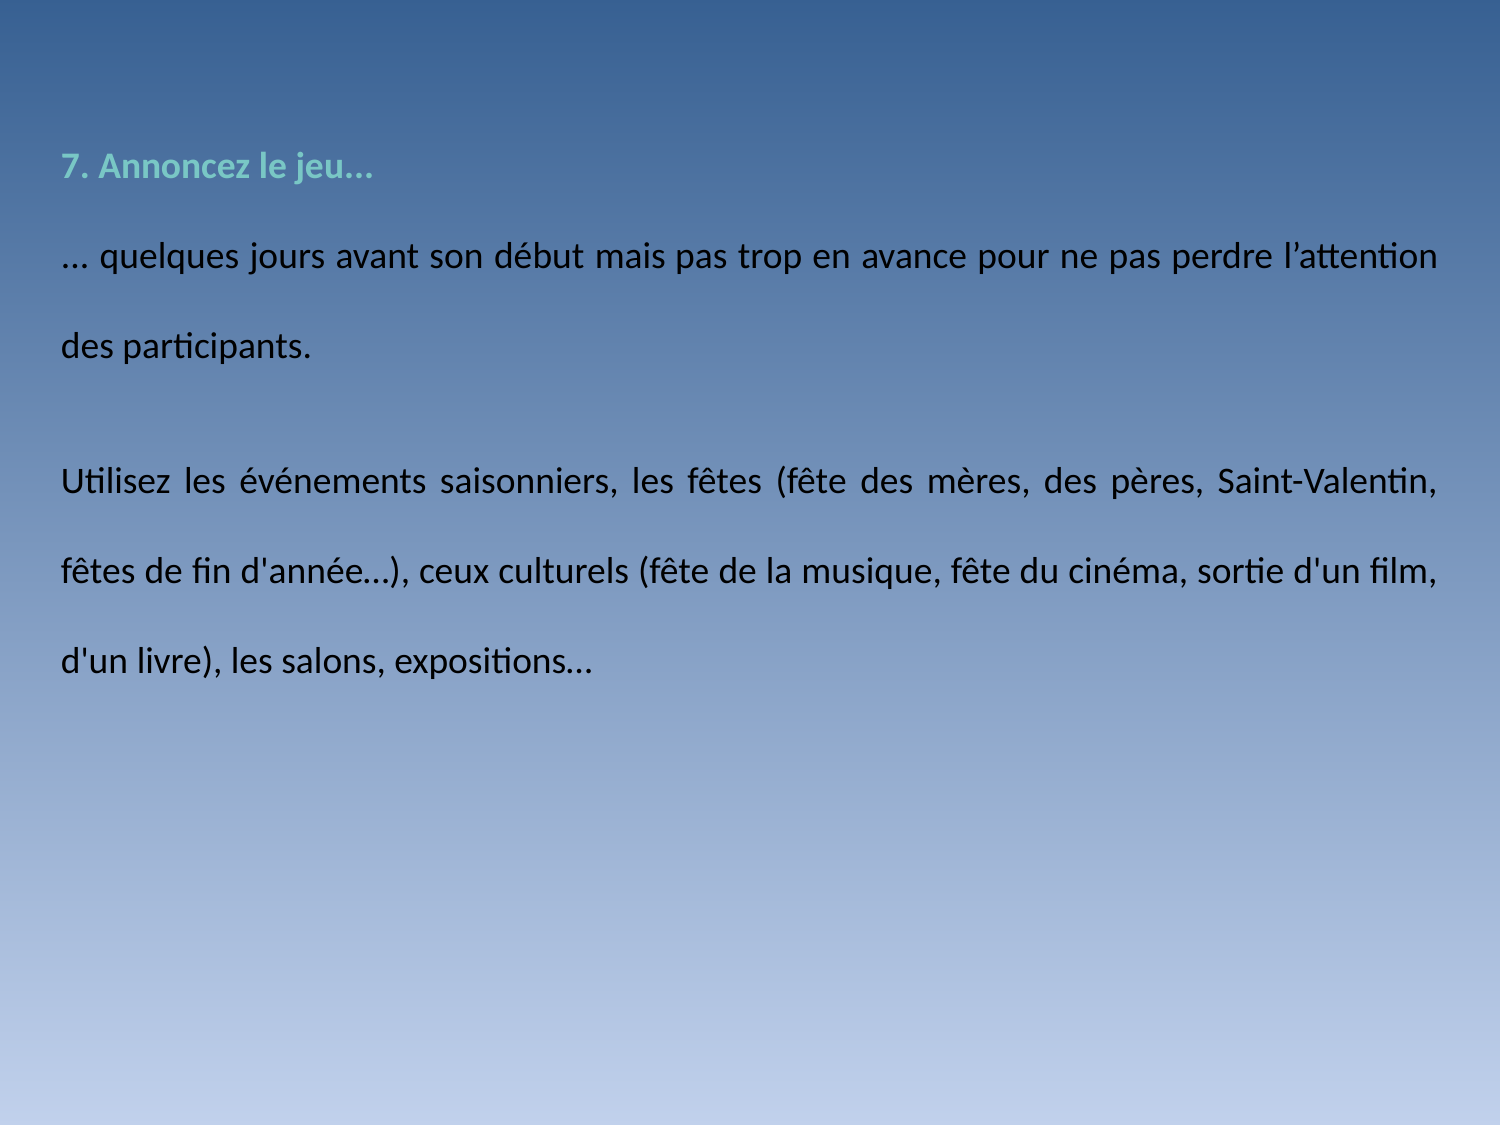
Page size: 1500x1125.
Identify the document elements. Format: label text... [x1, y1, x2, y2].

text_box 7. Annoncez le jeu... ... quelques jours avant son début mais pas trop en avance pour ne pas perdre l’attention des participants. Utilisez les événements saisonniers, les fêtes (fête des mères, des pères, Saint-Valentin, fêtes de fin d'année…), ceux culturels (fête de la musique, fête du cinéma, sortie d'un film, d'un livre), les salons, expositions… [46, 88, 1454, 689]
